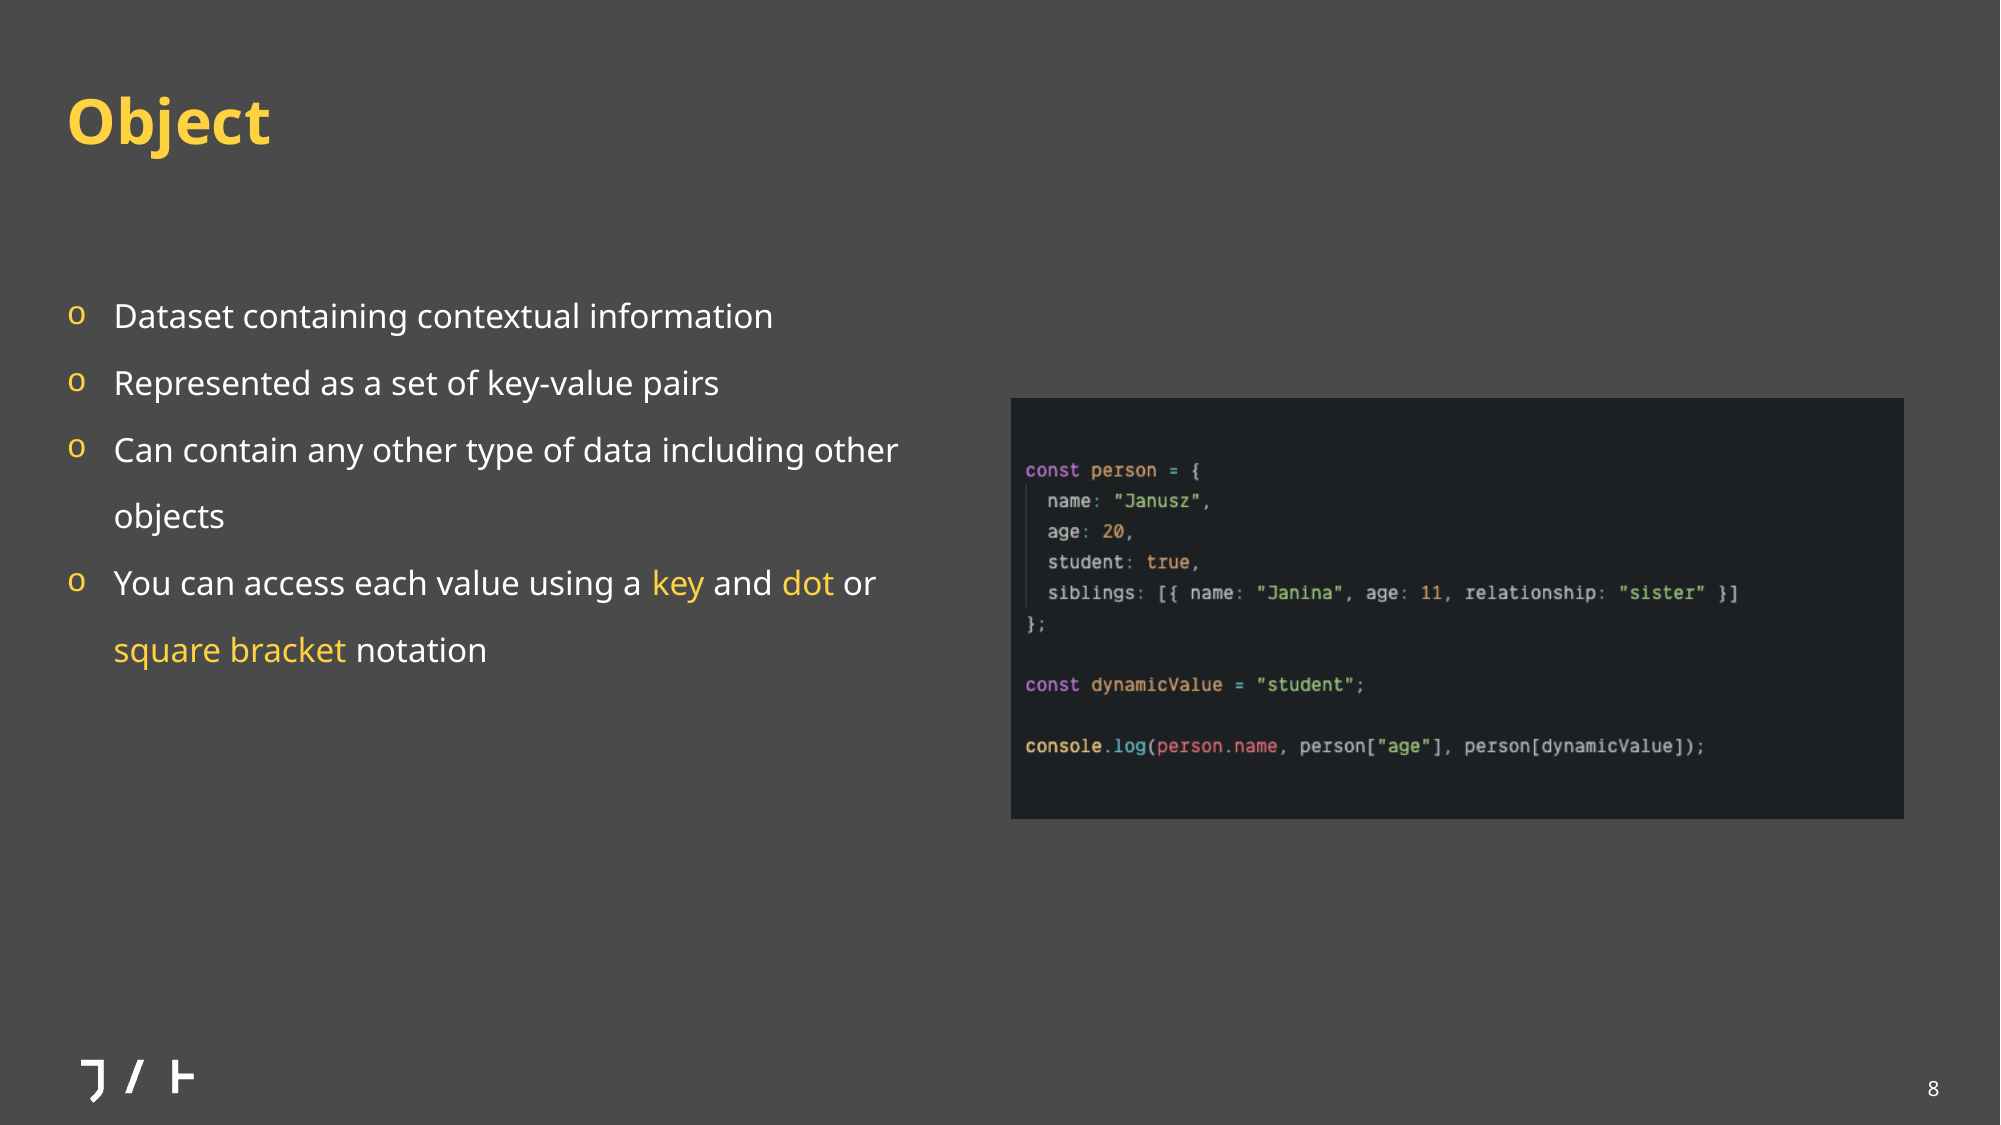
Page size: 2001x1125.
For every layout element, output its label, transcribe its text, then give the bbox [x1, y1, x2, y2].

title Object [66, 55, 1904, 157]
picture [66, 1041, 205, 1115]
slide_number 8 [1903, 1070, 1963, 1110]
list Dataset containing contextual information Represented as a set of key-value pairs Can contain any other type of data including other objects You can access each value using a key and dot or square bracket notation [66, 261, 960, 995]
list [1011, 398, 1904, 819]
